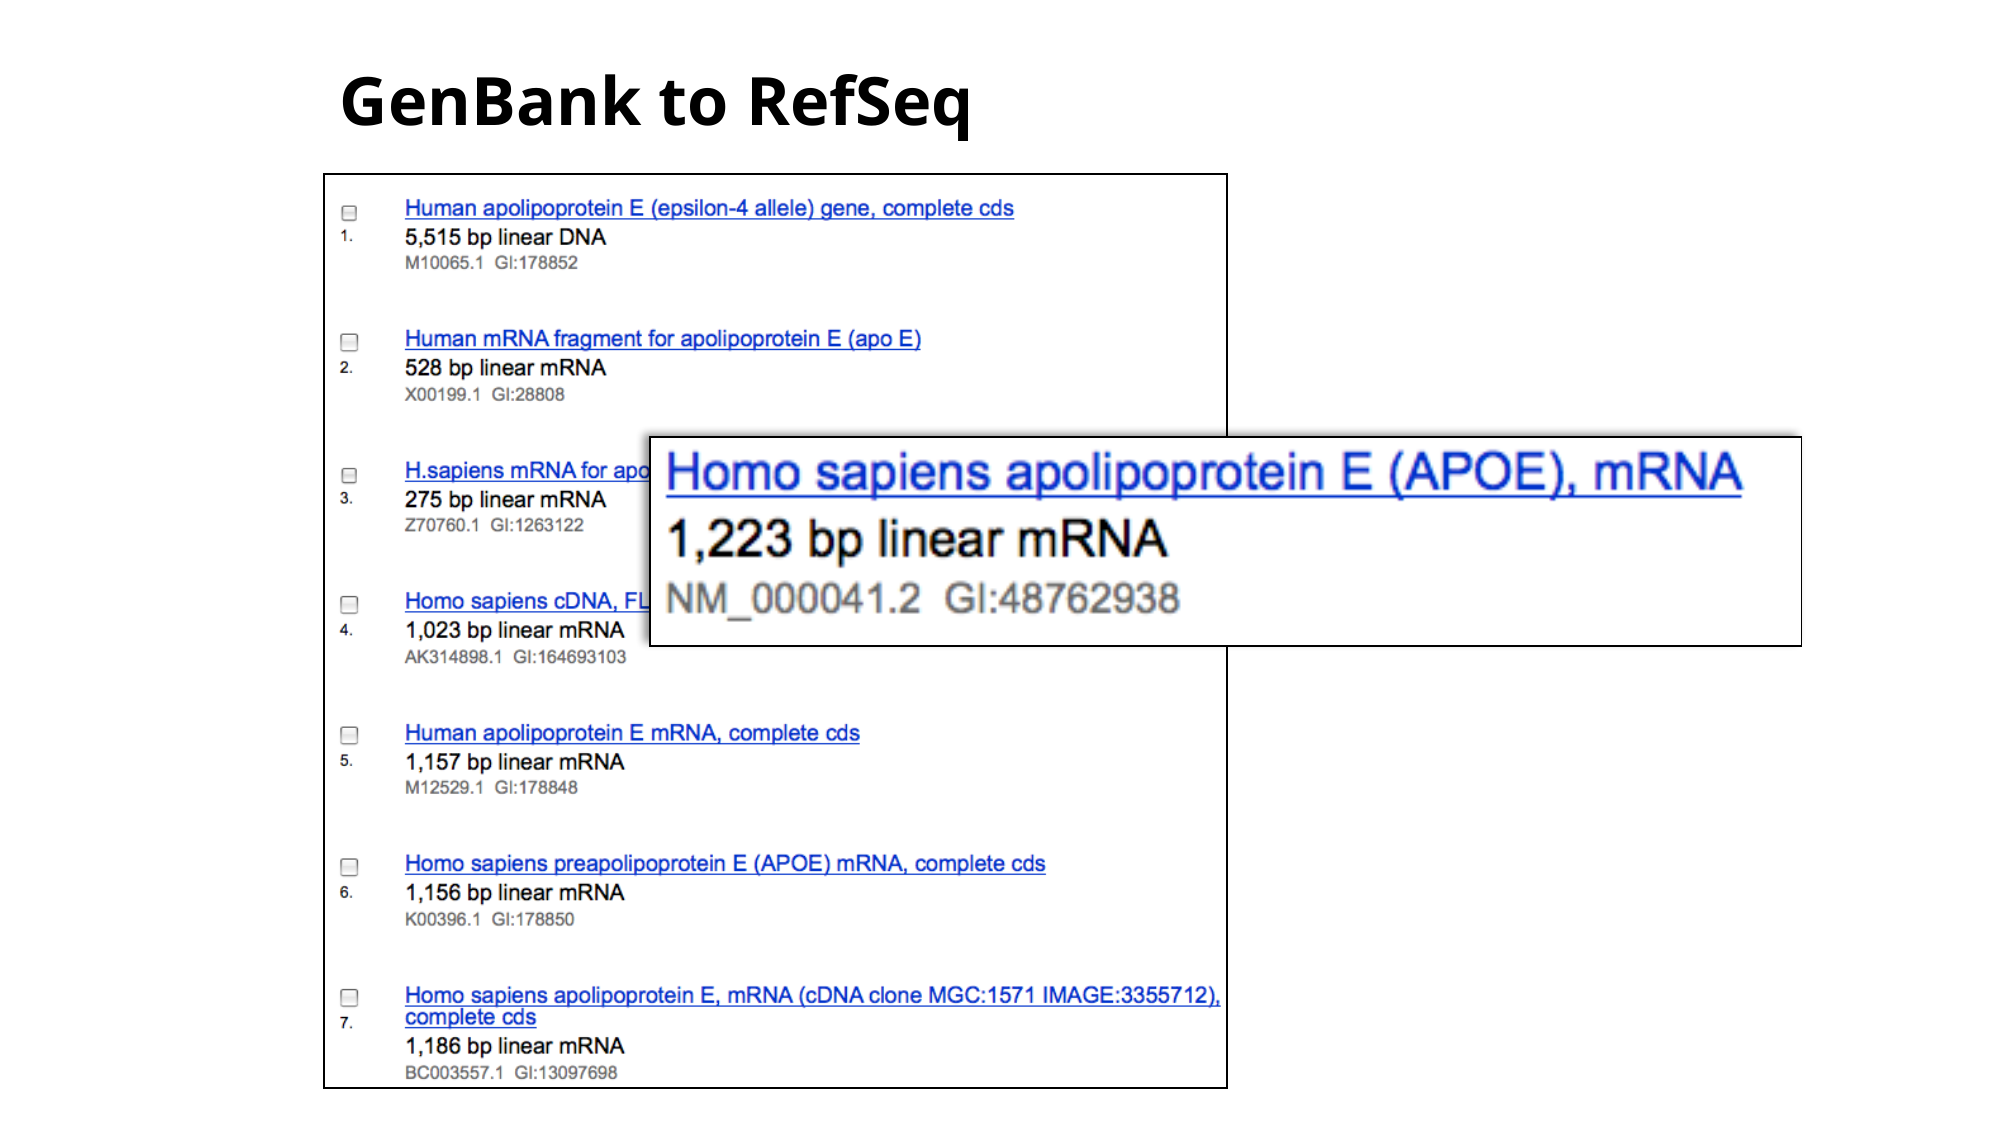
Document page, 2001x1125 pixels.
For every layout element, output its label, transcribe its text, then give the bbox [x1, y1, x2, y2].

picture [324, 174, 1801, 1088]
title GenBank to RefSeq [324, 45, 1575, 163]
